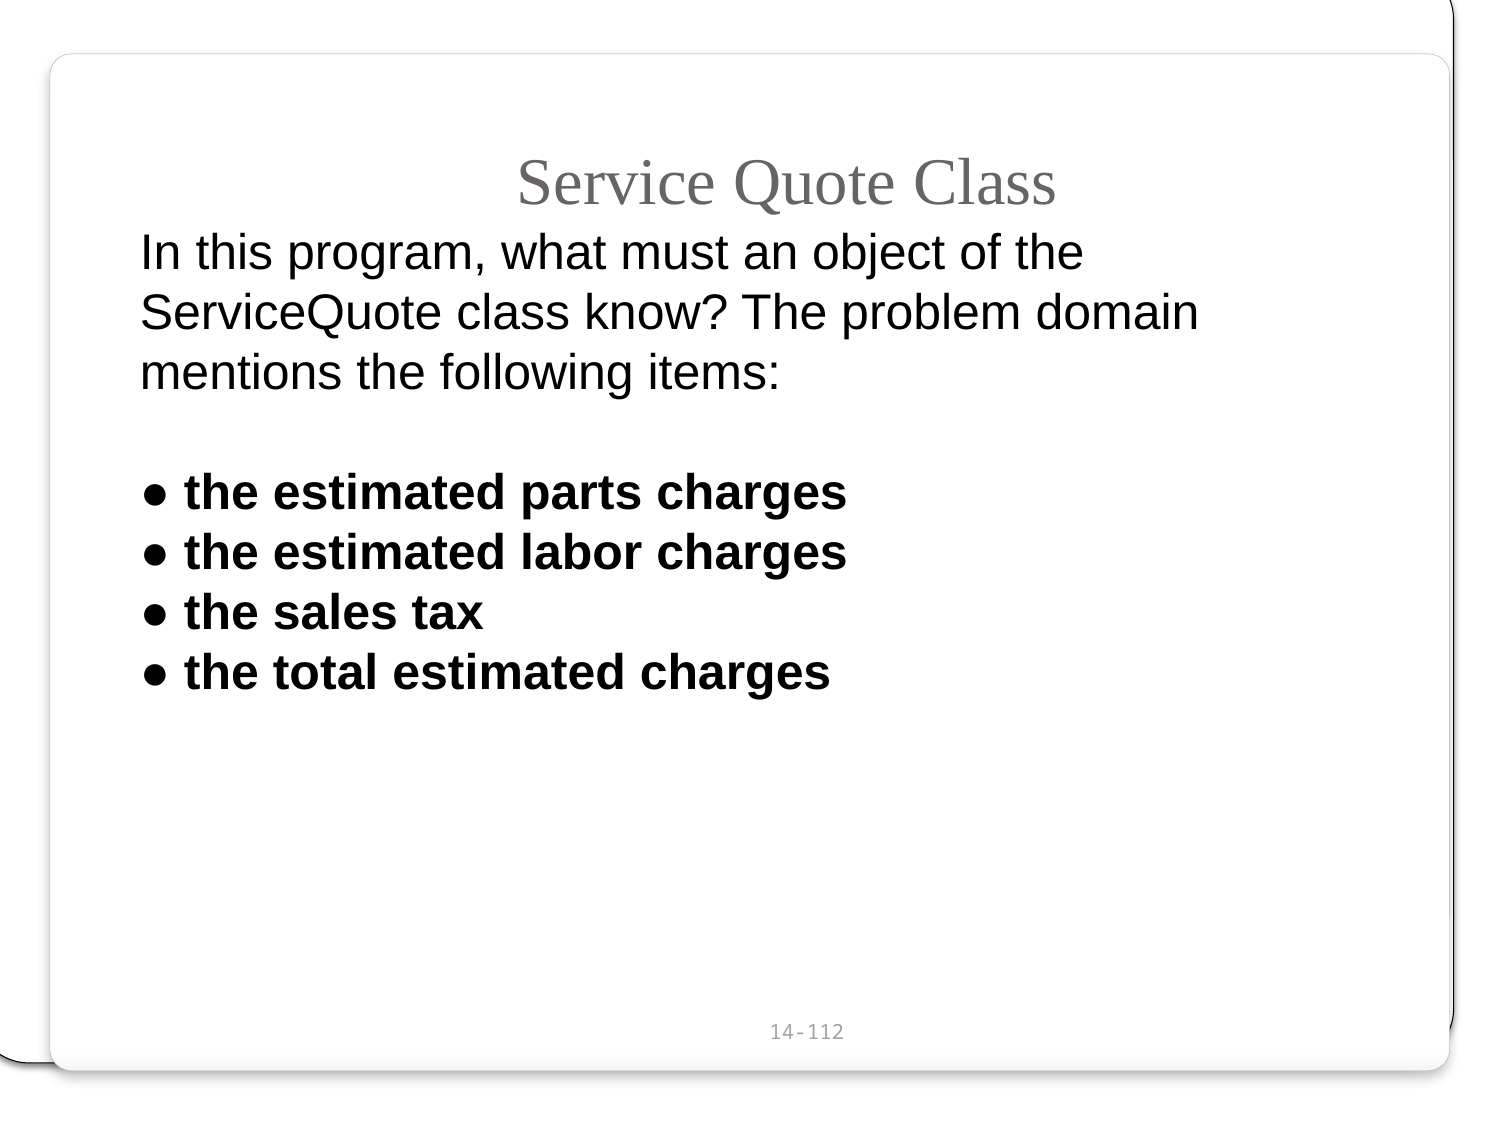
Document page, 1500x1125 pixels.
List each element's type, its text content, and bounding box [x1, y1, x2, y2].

slide_number 14-112 [619, 1002, 995, 1063]
title Service Quote Class [150, 45, 1425, 233]
text_box In this program, what must an object of the ServiceQuote class know? The problem domain mentions the following items: ● the estimated parts charges ● the estimated labor charges ● the sales tax ● the total estimated charges [124, 212, 1313, 753]
